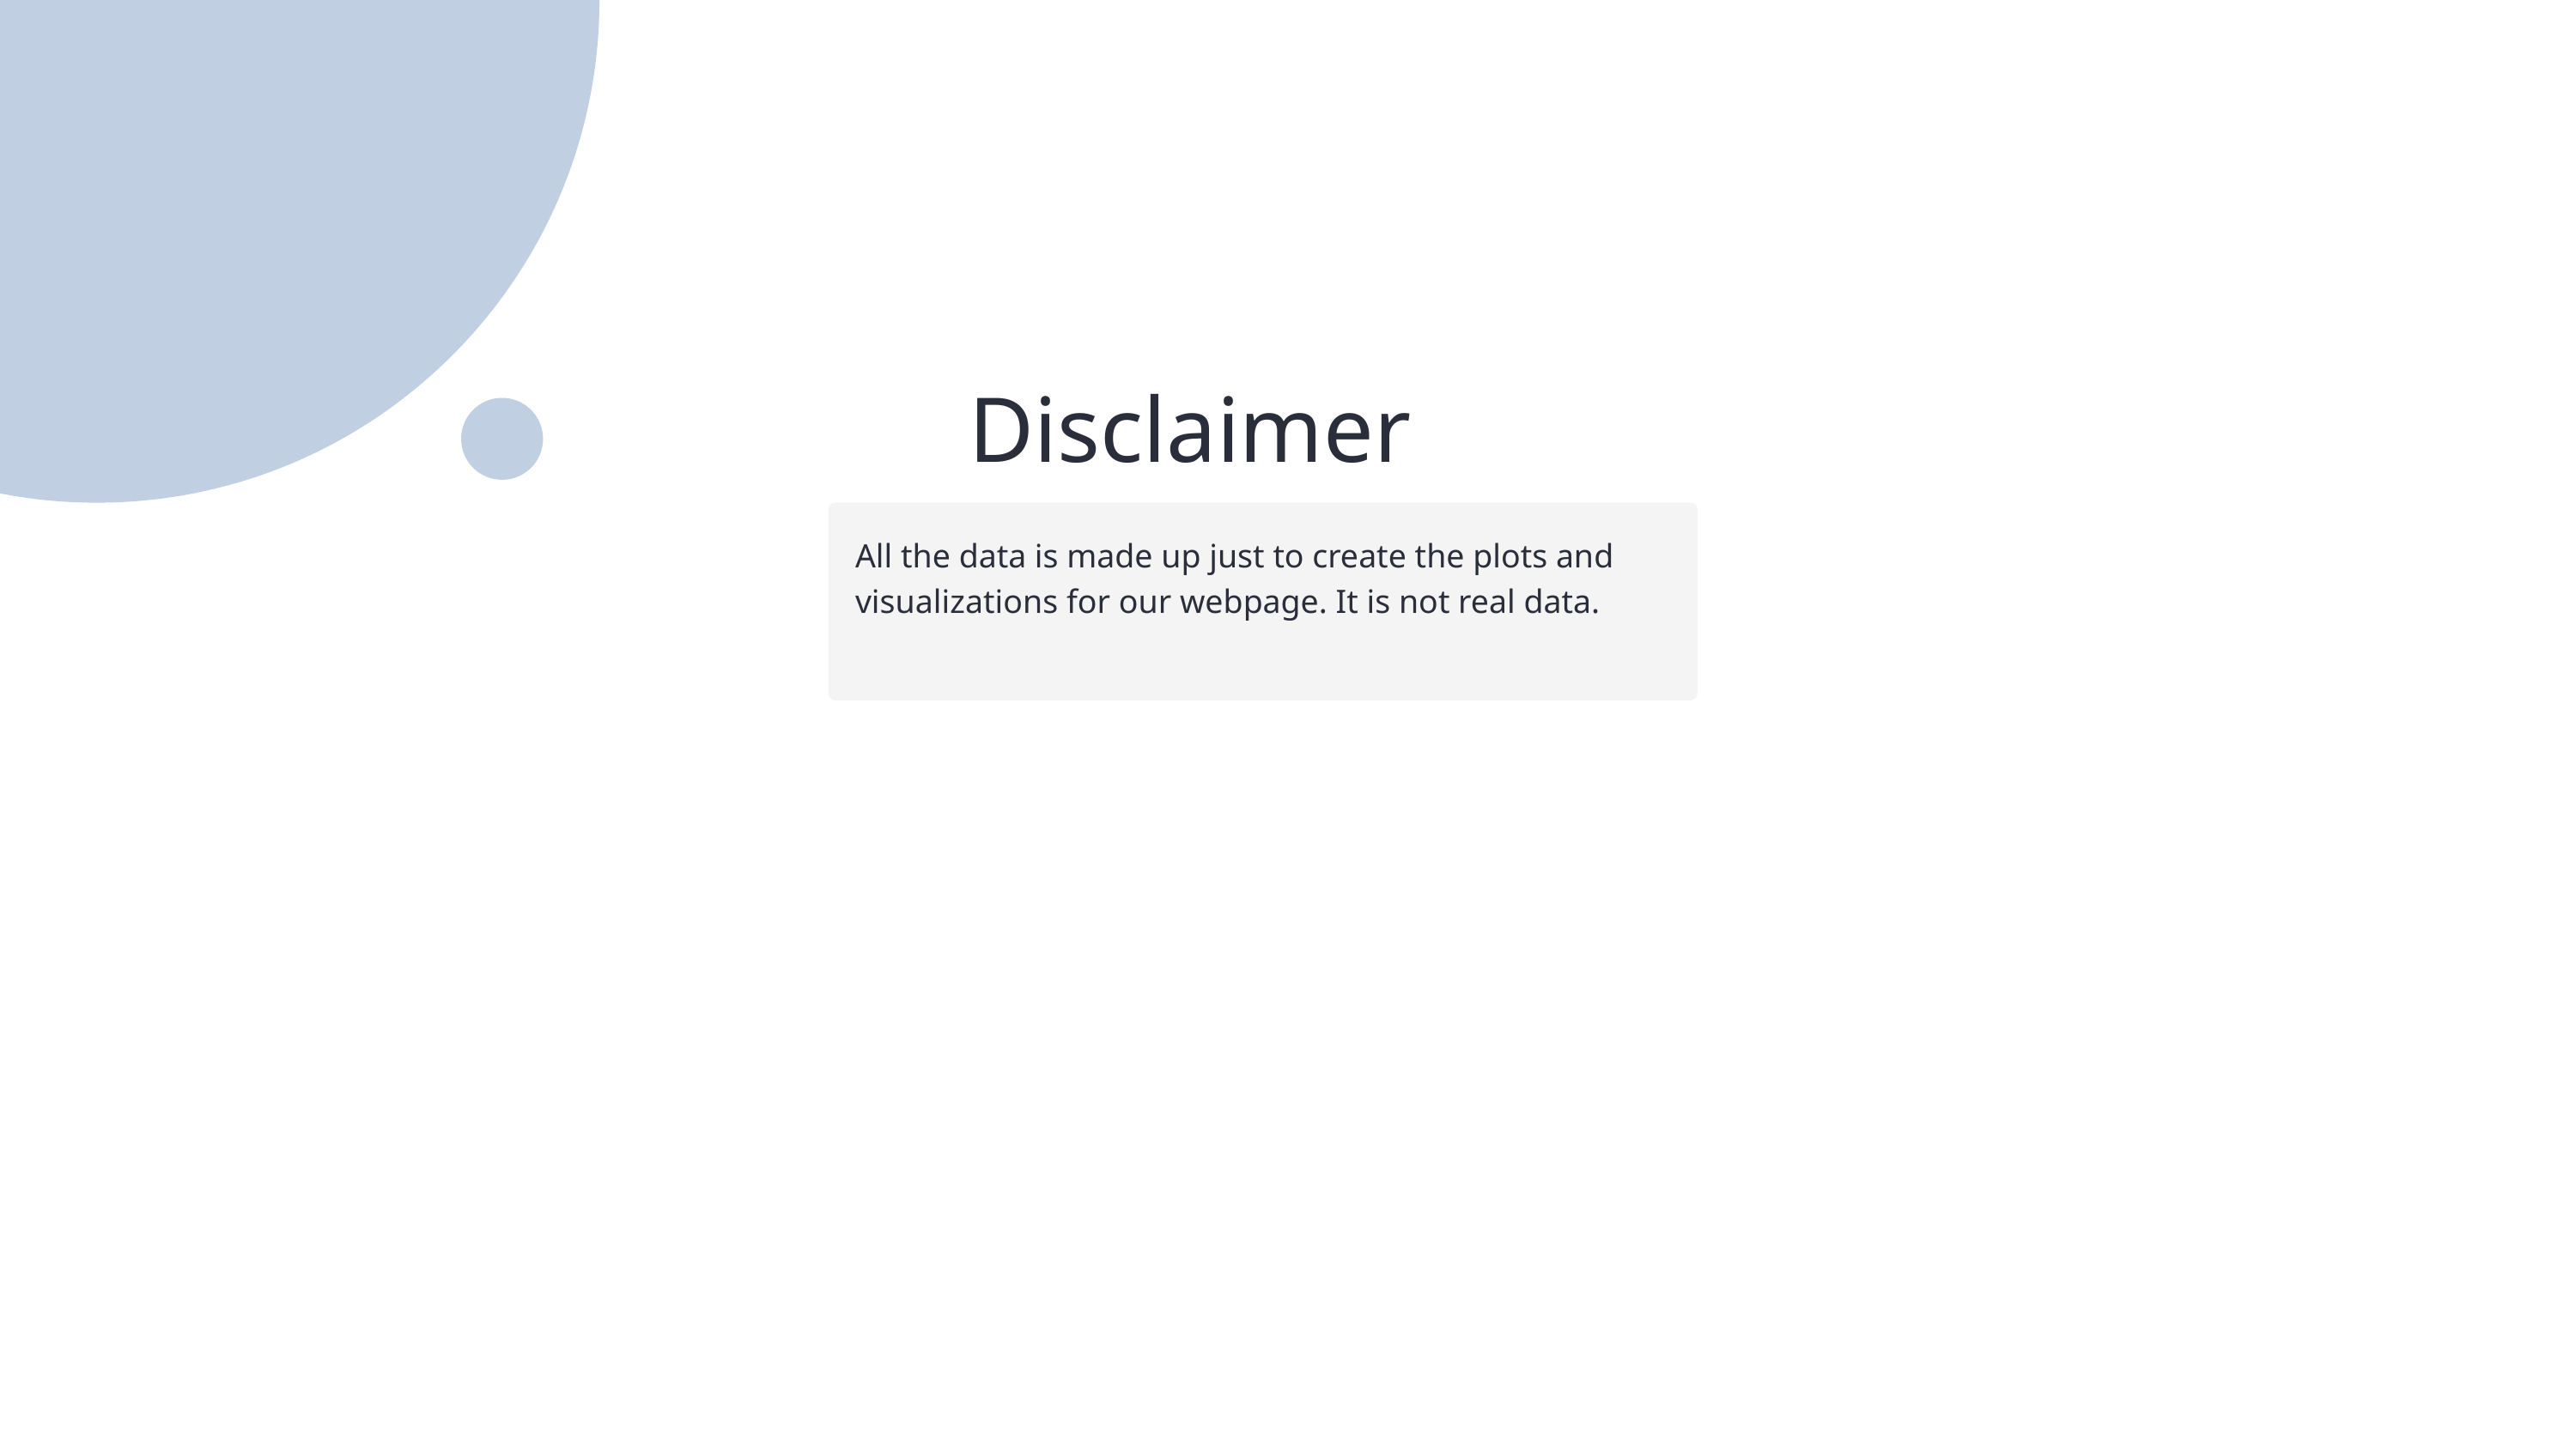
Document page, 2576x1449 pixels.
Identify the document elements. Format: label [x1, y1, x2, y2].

text_box [72, 68, 2504, 1377]
text_box [0, 0, 600, 503]
text_box [828, 502, 1698, 700]
text_box [460, 397, 544, 481]
